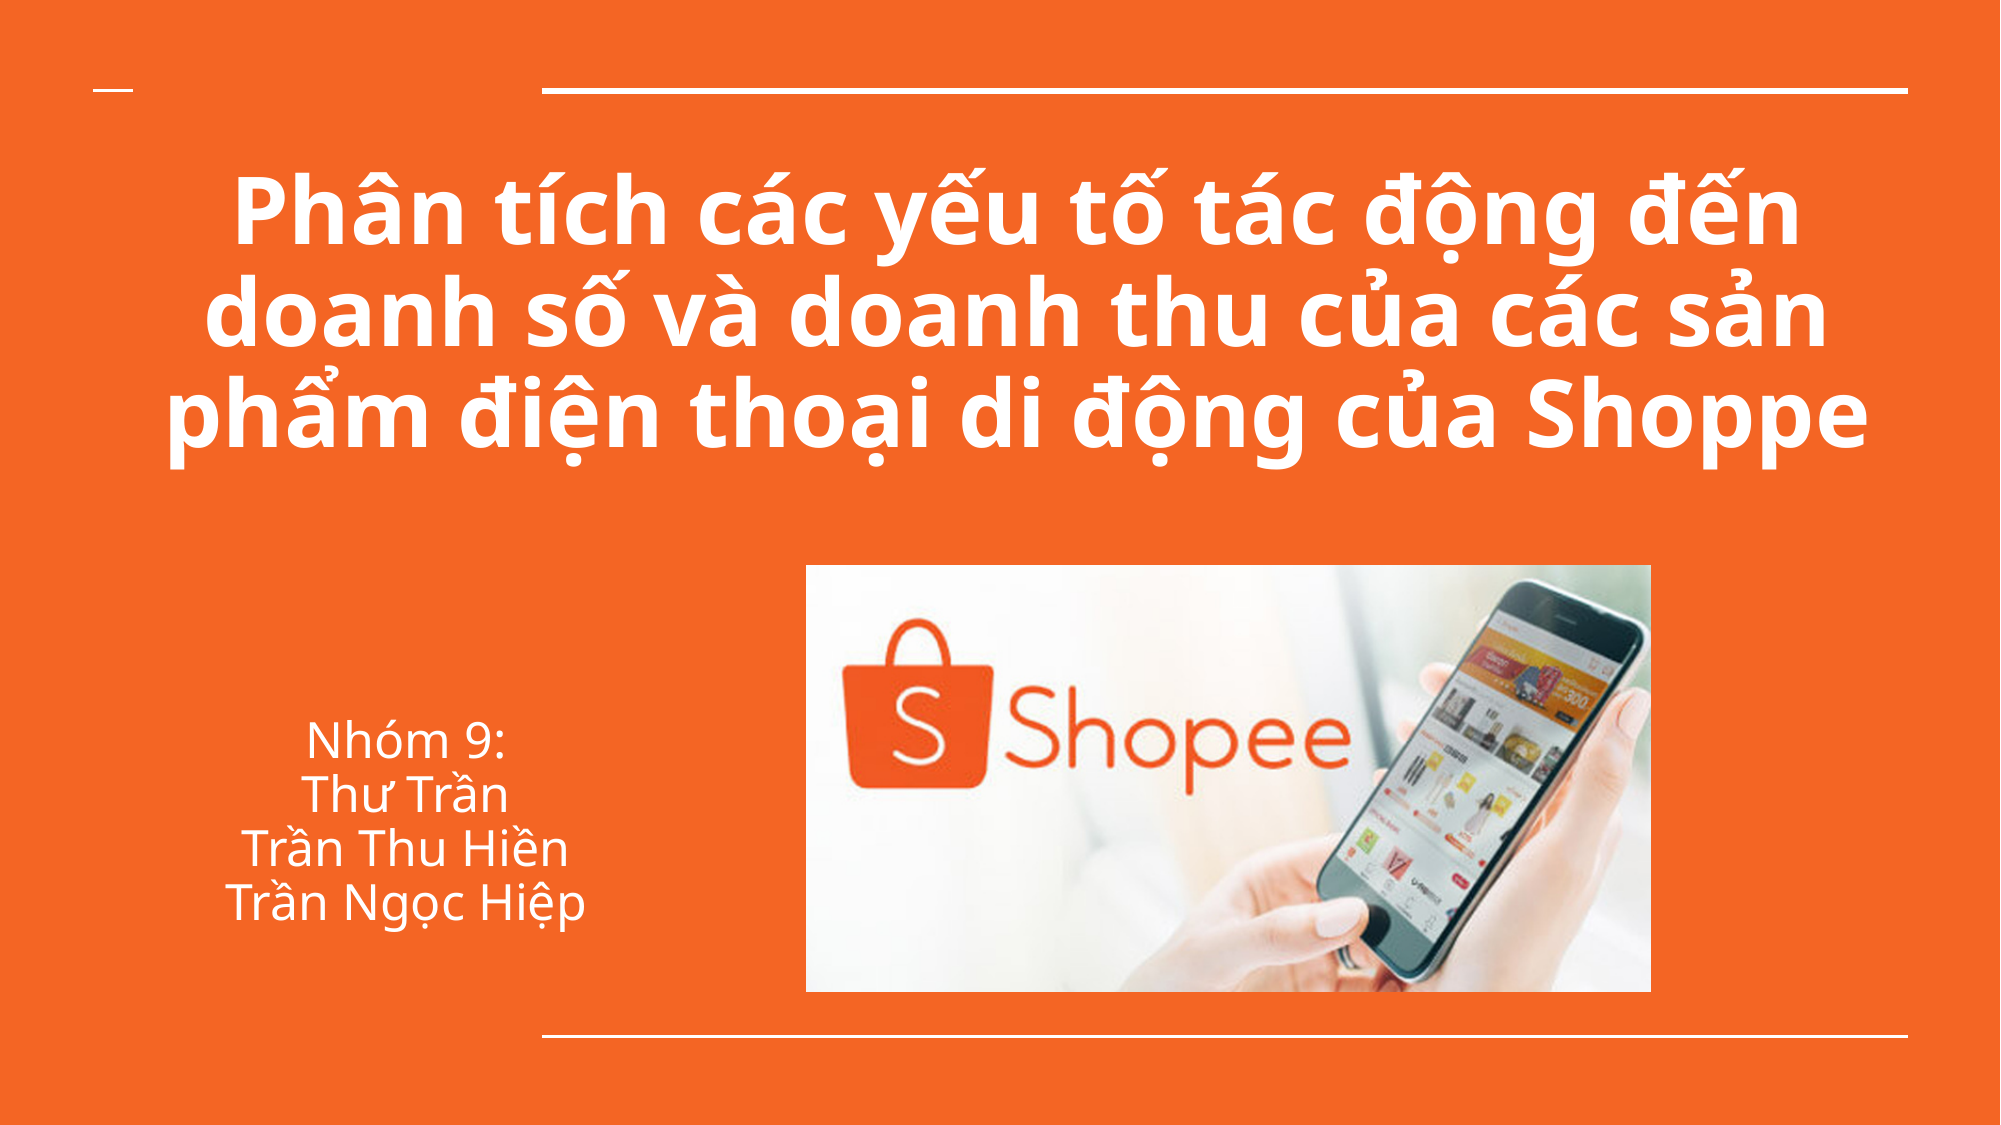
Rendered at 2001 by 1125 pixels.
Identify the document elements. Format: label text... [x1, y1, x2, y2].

subtitle Nhóm 9: Thư Trần Trần Thu Hiền Trần Ngọc Hiệp [131, 708, 682, 951]
title Phân tích các yếu tố tác động đến doanh số và doanh thu của các sản phẩm điện thoại di động của Shoppe [131, 137, 1904, 476]
picture [805, 565, 1651, 992]
